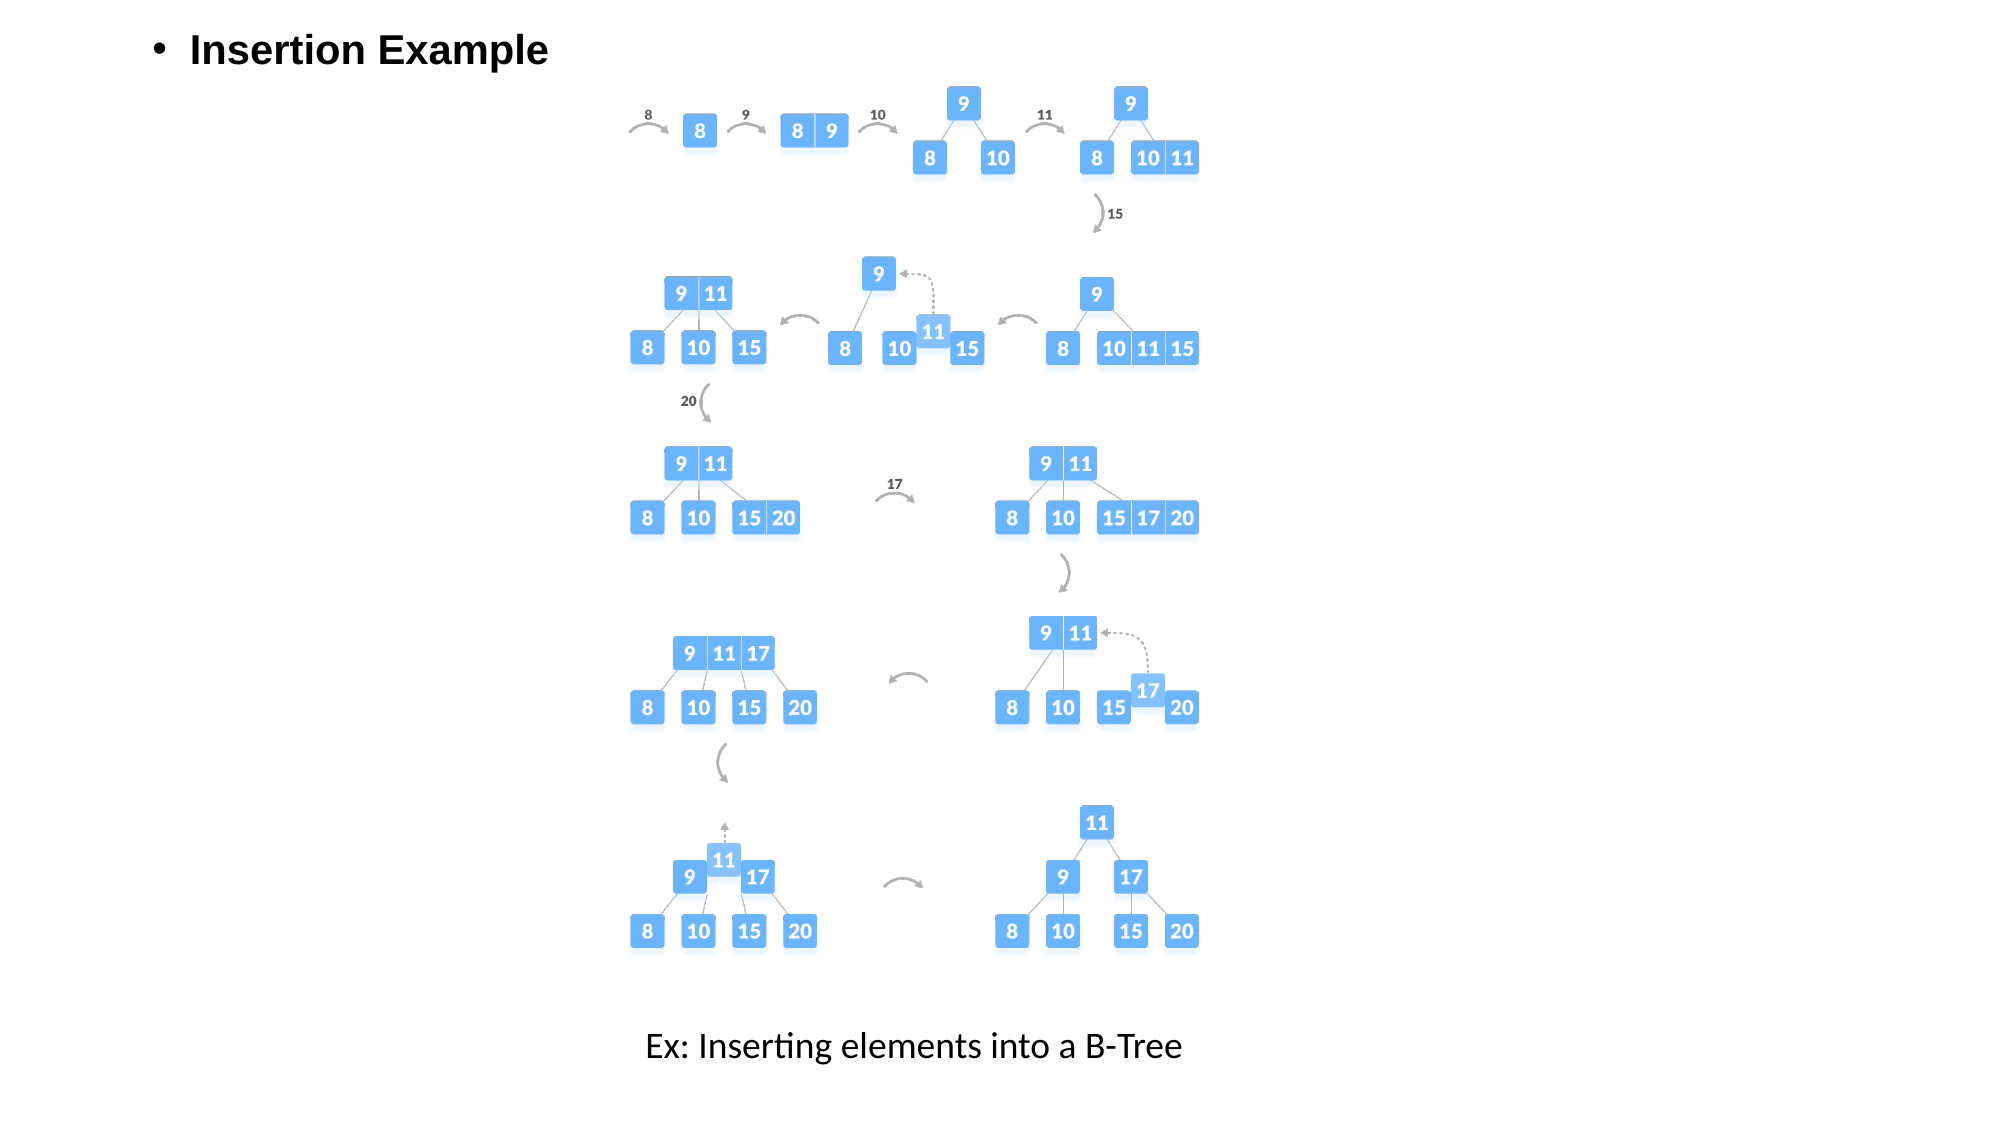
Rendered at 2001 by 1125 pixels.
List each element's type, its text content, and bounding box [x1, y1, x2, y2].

list Insertion Example [137, 20, 1863, 1014]
text_box Ex: Inserting elements into a B-Tree [630, 1013, 1199, 1073]
picture [610, 66, 1219, 968]
